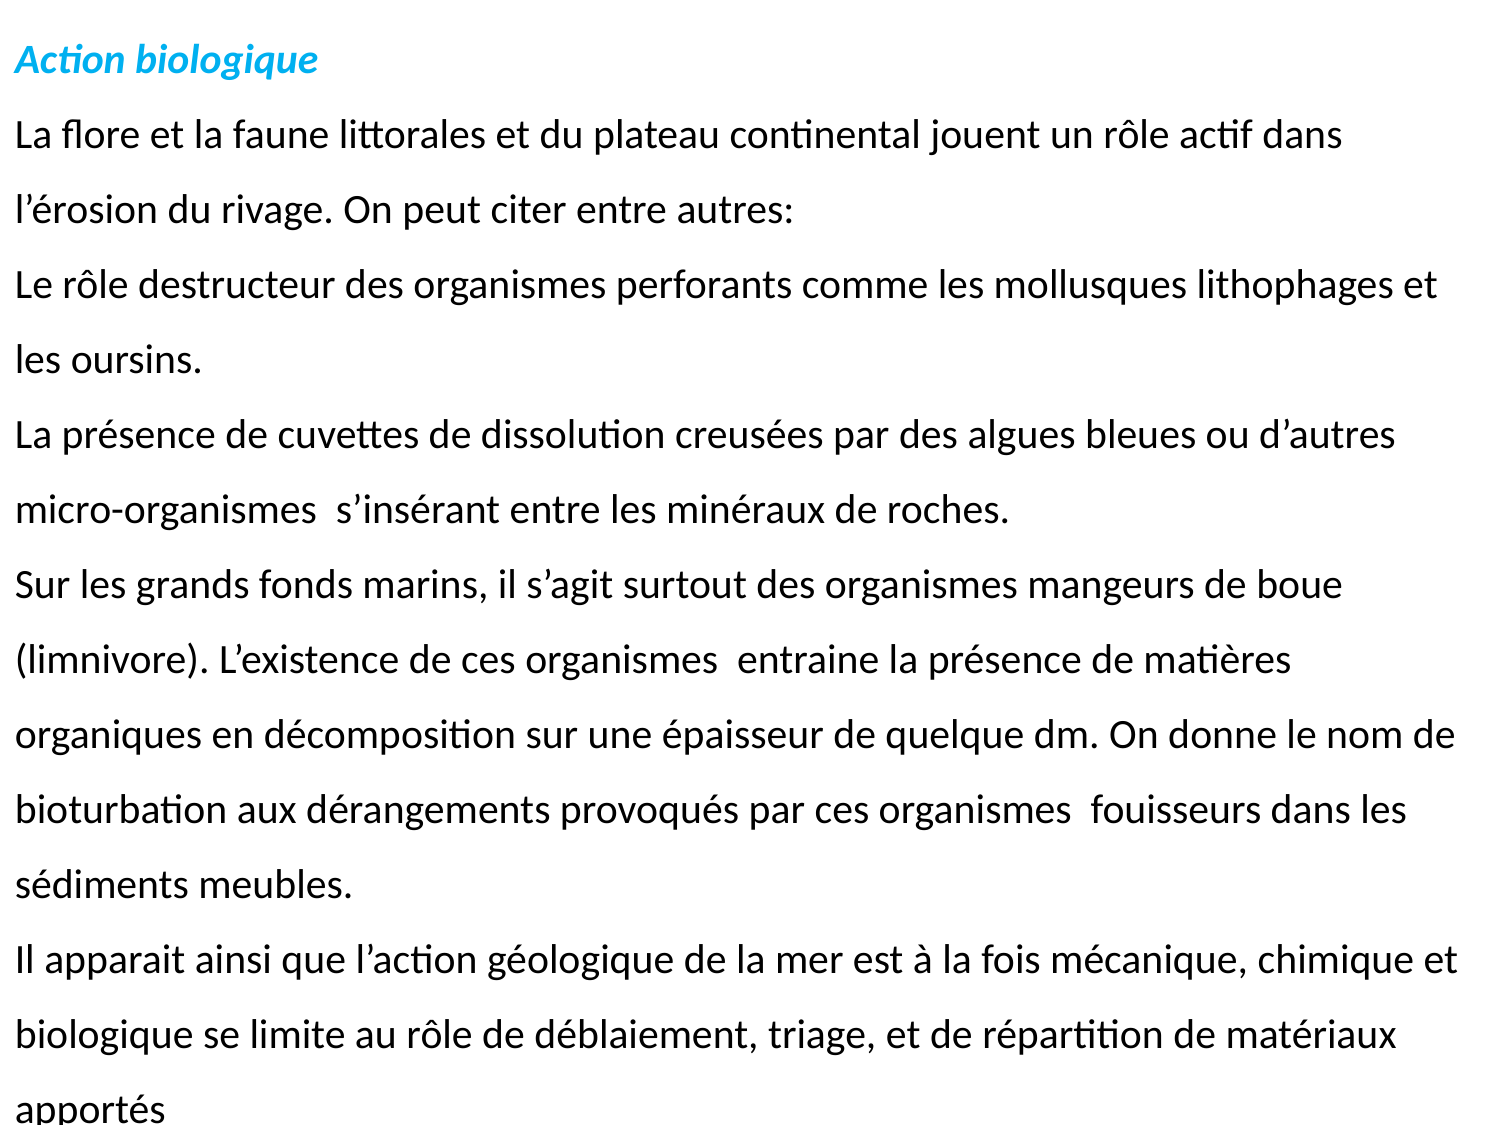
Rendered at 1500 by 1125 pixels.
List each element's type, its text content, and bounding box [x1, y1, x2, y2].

text_box Action biologique La flore et la faune littorales et du plateau continental jouent un rôle actif dans l’érosion du rivage. On peut citer entre autres: Le rôle destructeur des organismes perforants comme les mollusques lithophages et les oursins. La présence de cuvettes de dissolution creusées par des algues bleues ou d’autres micro-organismes s’insérant entre les minéraux de roches. Sur les grands fonds marins, il s’agit surtout des organismes mangeurs de boue (limnivore). L’existence de ces organismes entraine la présence de matières organiques en décomposition sur une épaisseur de quelque dm. On donne le nom de bioturbation aux dérangements provoqués par ces organismes fouisseurs dans les sédiments meubles. Il apparait ainsi que l’action géologique de la mer est à la fois mécanique, chimique et biologique se limite au rôle de déblaiement, triage, et de répartition de matériaux apportés [0, 0, 1500, 1125]
